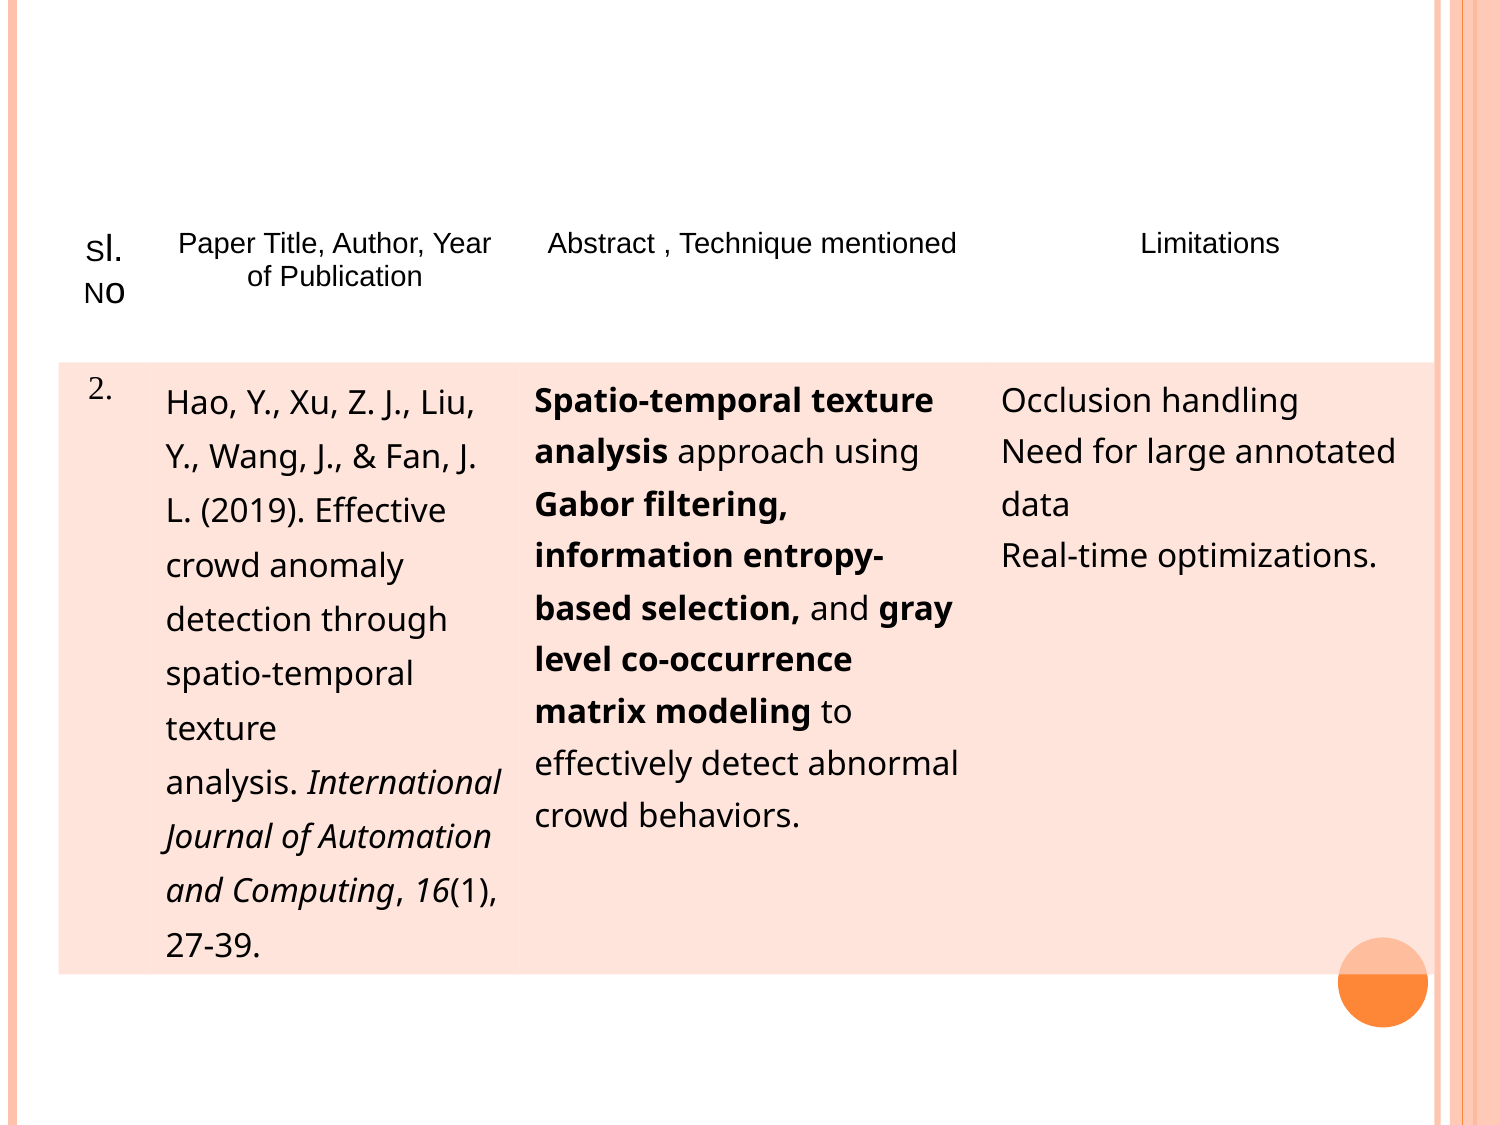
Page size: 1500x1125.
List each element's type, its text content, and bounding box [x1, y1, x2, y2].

table_header Abstract , Technique mentioned [519, 220, 986, 362]
table_header Paper Title, Author, Year of Publication [151, 220, 519, 362]
table_header Limitations [986, 220, 1435, 362]
table_cell Occlusion handling Need for large annotated data Real-time optimizations. [986, 362, 1435, 974]
table_cell Hao, Y., Xu, Z. J., Liu, Y., Wang, J., & Fan, J. L. (2019). Effective crowd anomaly detection through spatio-temporal texture analysis. International Journal of Automation and Computing, 16(1), 27-39. [151, 362, 519, 974]
table_header Sl. No [59, 220, 151, 362]
table_cell Spatio-temporal texture analysis approach using Gabor filtering, information entropy-based selection, and gray level co-occurrence matrix modeling to effectively detect abnormal crowd behaviors. [519, 362, 986, 974]
table_cell 2. [59, 362, 151, 974]
